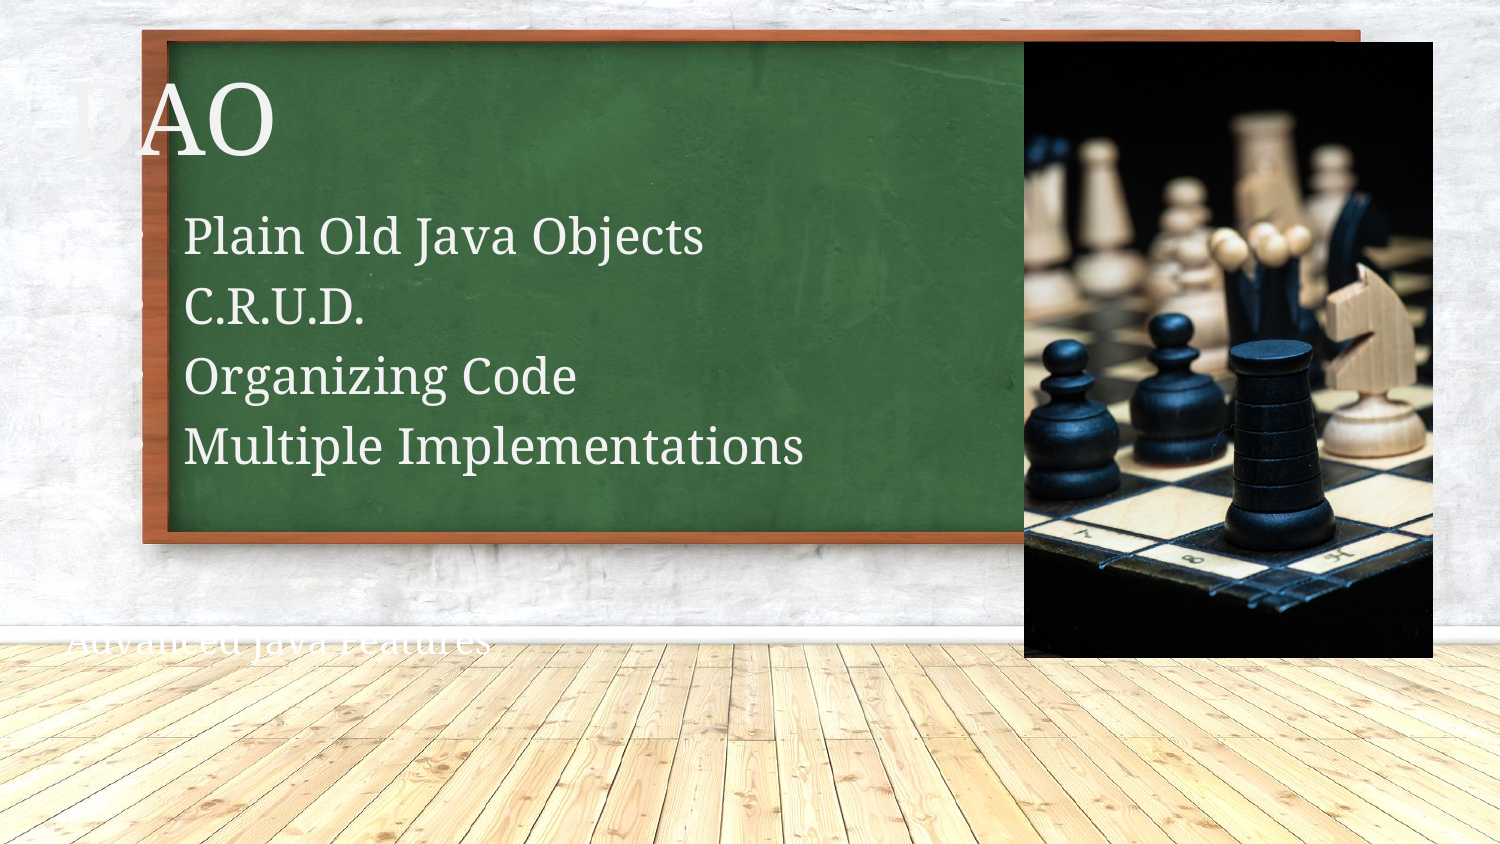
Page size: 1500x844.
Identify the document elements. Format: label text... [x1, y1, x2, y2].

picture [0, 0, 1500, 844]
list Plain Old Java Objects C.R.U.D. Organizing Code Multiple Implementations [112, 196, 850, 610]
title DAO [50, 33, 1450, 197]
